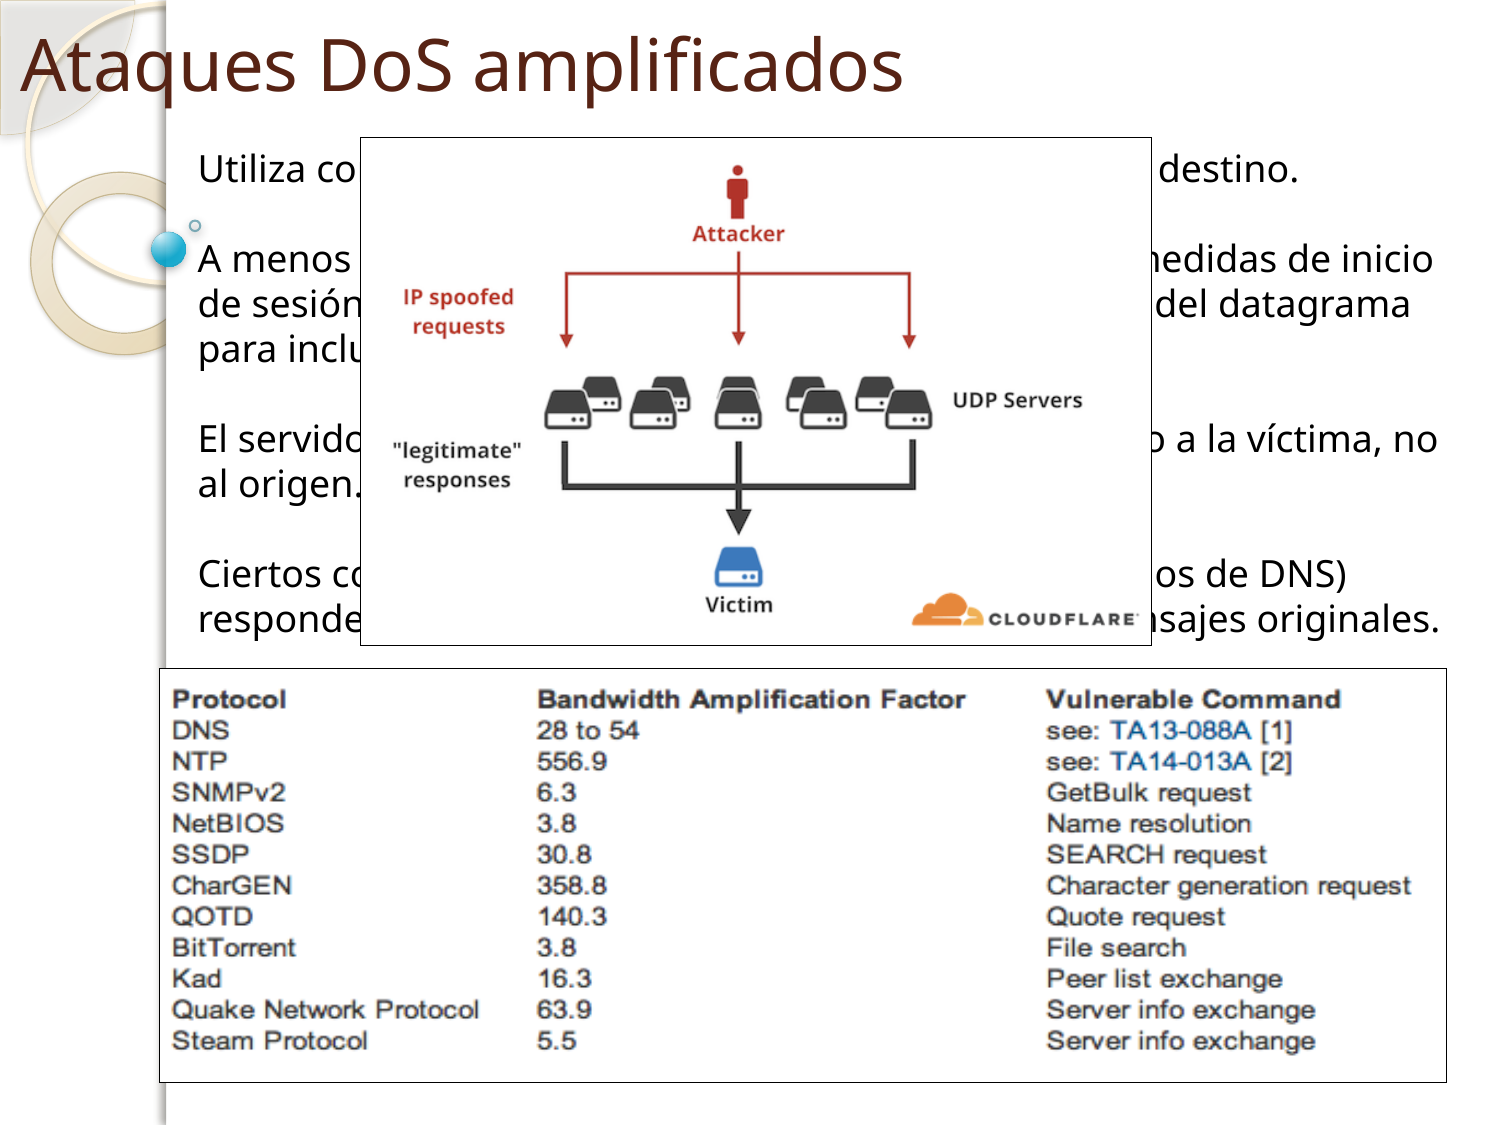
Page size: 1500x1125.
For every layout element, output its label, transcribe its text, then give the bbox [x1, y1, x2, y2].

title Ataques DoS amplificados [5, 11, 1483, 114]
text_box Utiliza conexiones UDP: no valida las direcciones IP de destino. A menos que el protocolo de aplicación utilice contramedidas de inicio de sesión (como VoIP), se puede cambiar la IP destino del datagrama para incluir la IP de la víctima. El servidor de destino o amplificador, envía el resultado a la víctima, no al origen. Ciertos comandos de protocolos UDP (como los servicios de DNS) responden con mensajes mucho mayores que los mensajes originales. [182, 137, 1471, 692]
picture [159, 668, 1448, 1083]
picture [359, 136, 1152, 646]
